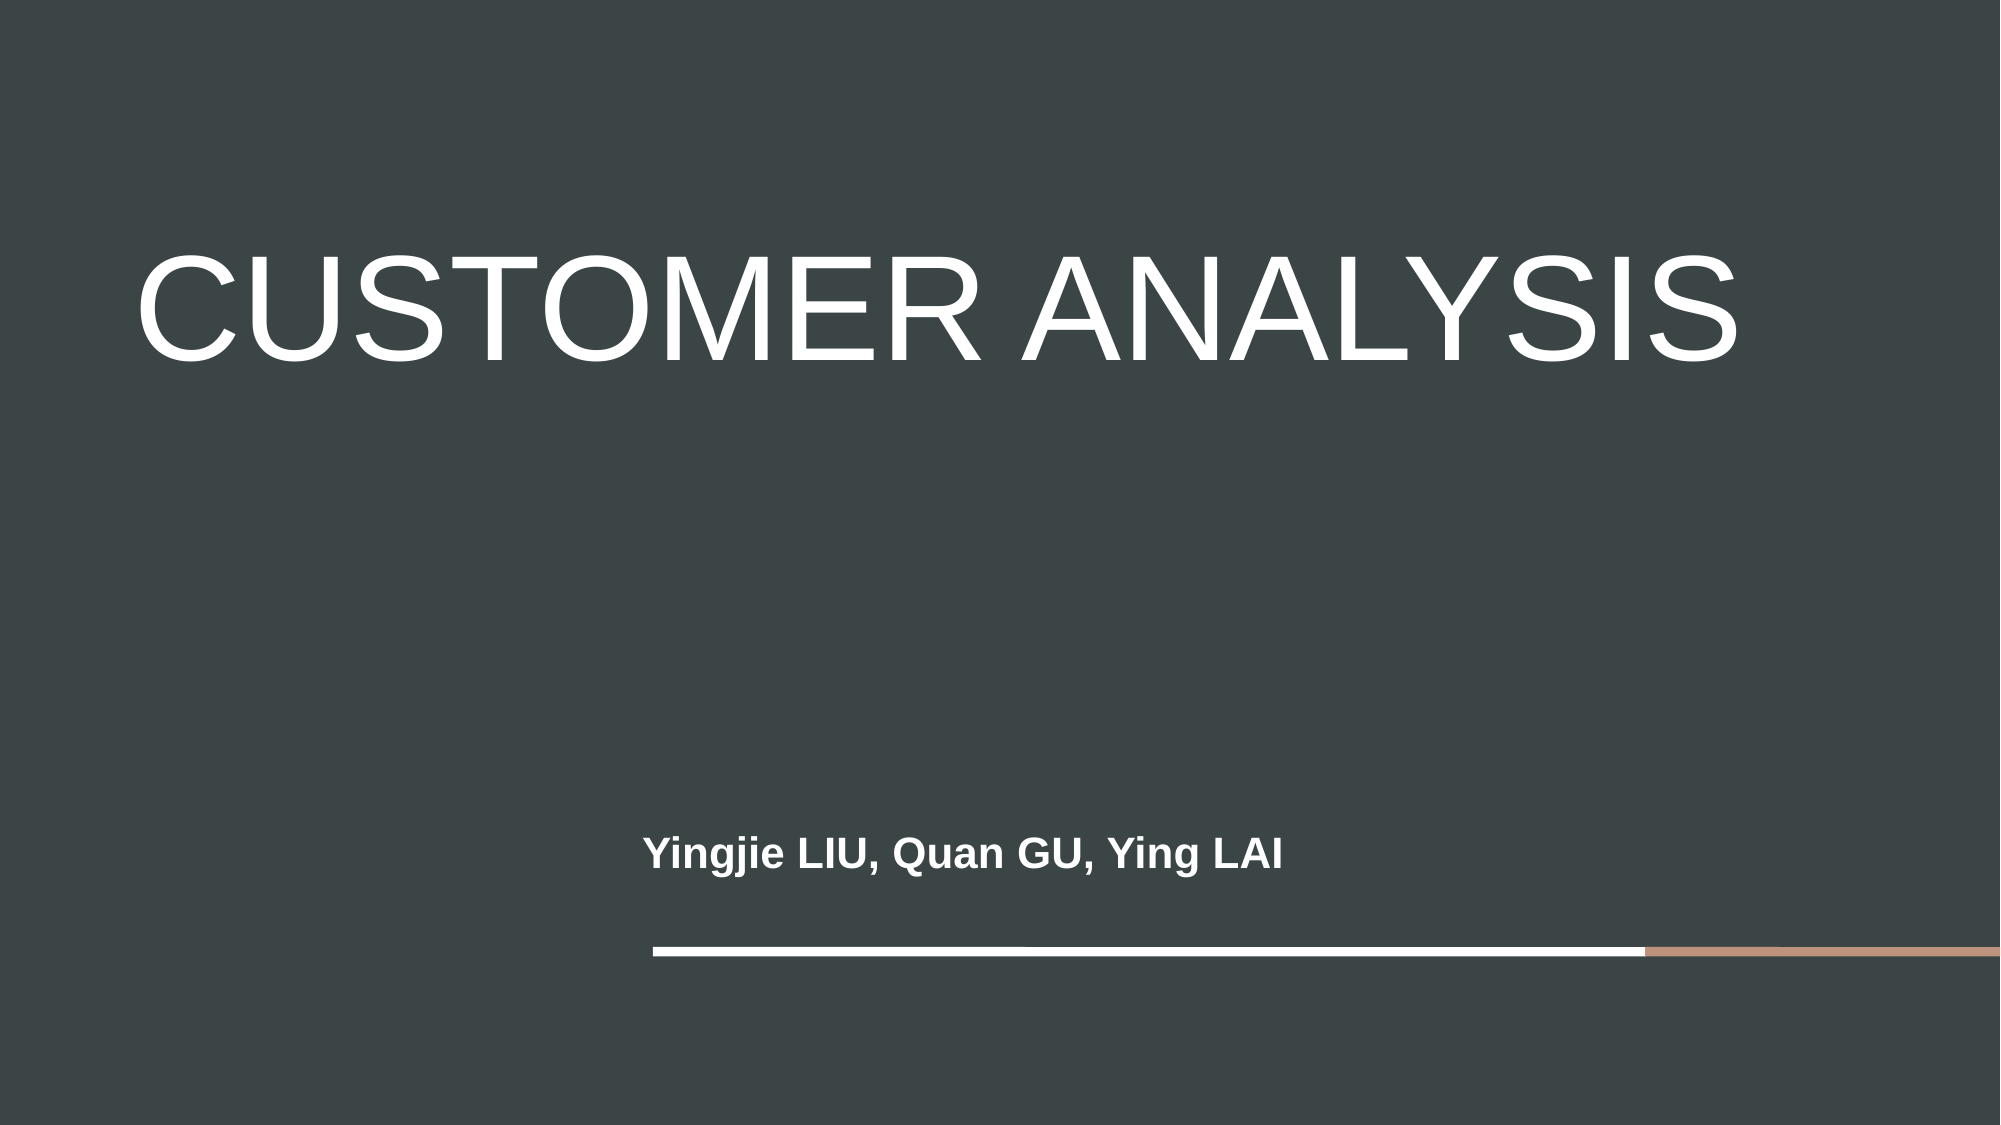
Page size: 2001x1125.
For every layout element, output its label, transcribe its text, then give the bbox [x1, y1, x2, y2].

title Customer Analysis [125, 237, 1875, 645]
subtitle Yingjie LIU, Quan GU, Ying LAI [633, 827, 1535, 892]
